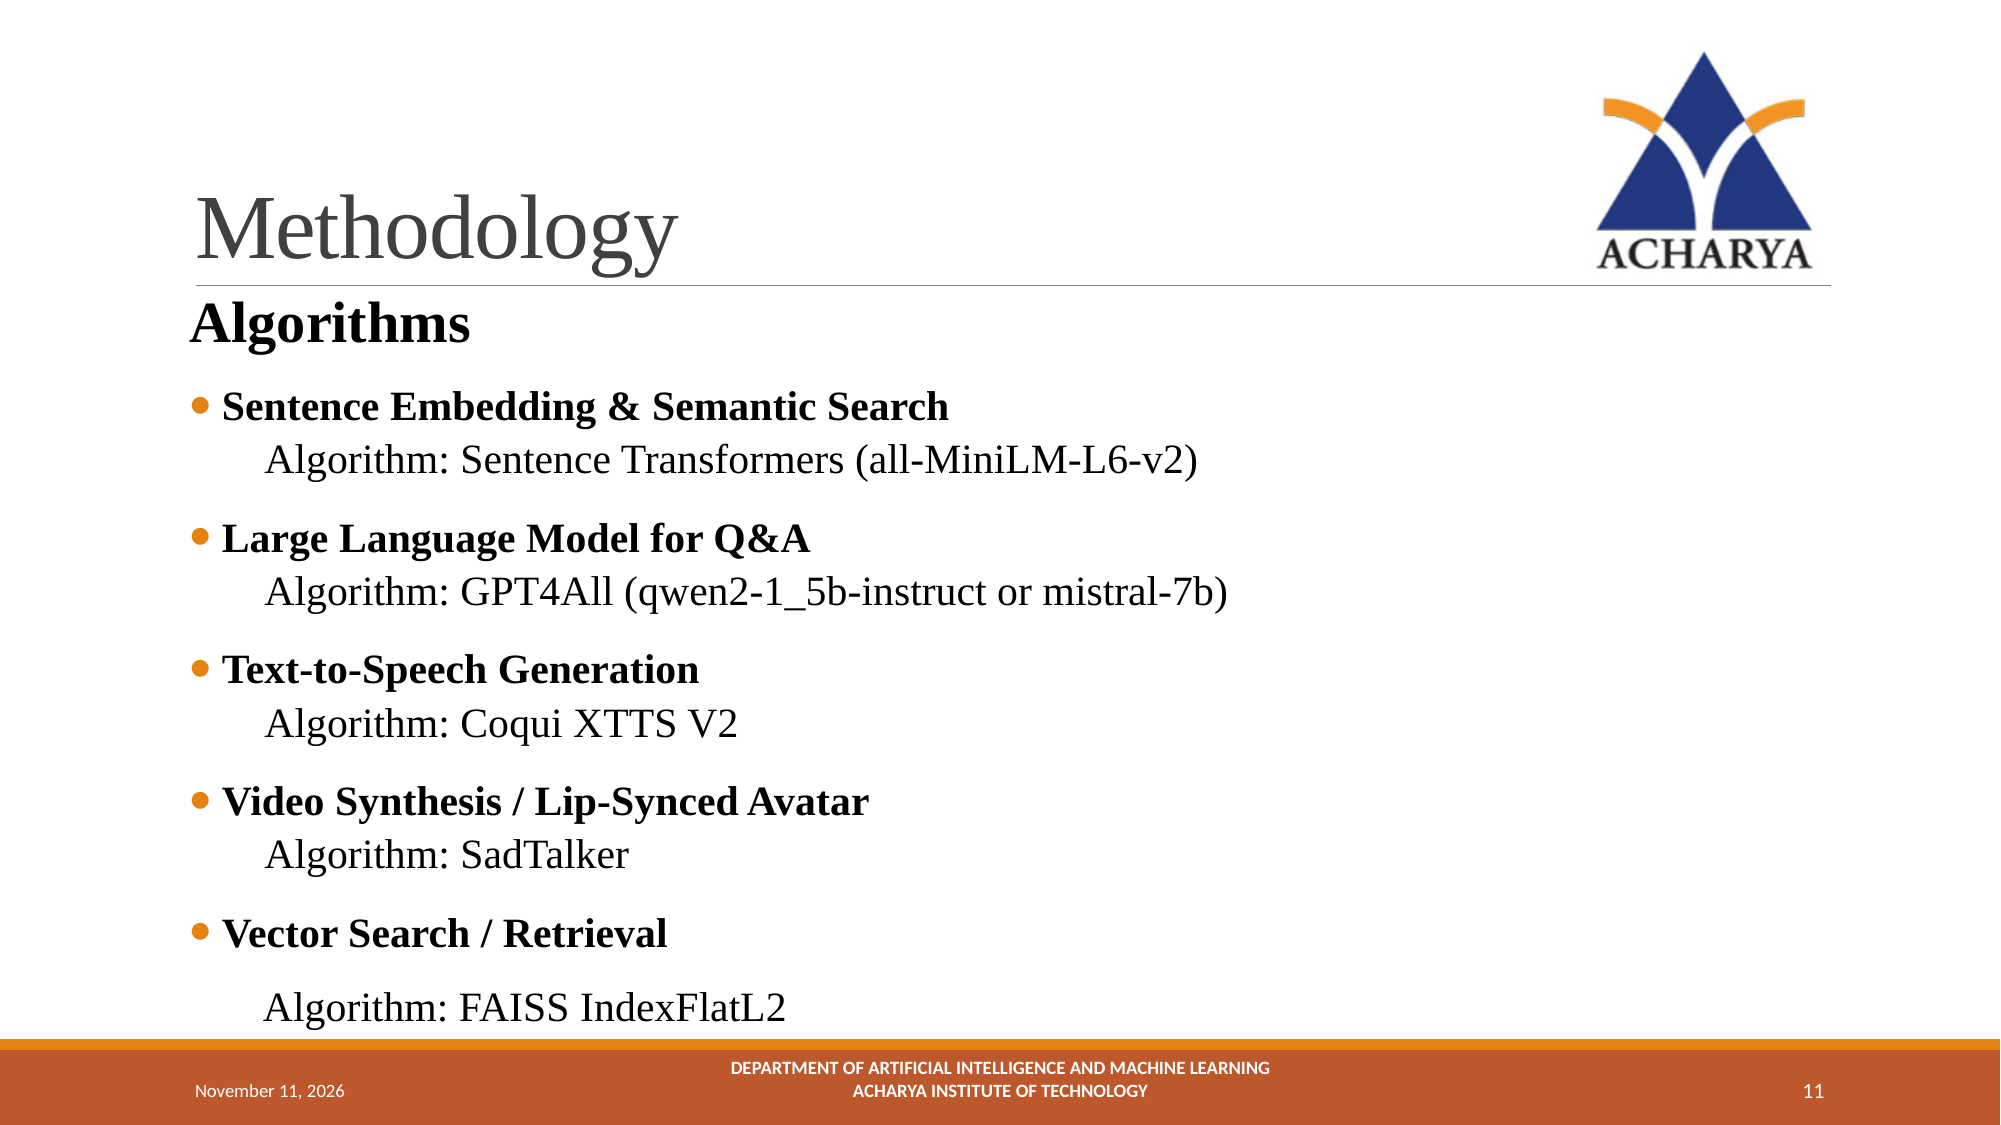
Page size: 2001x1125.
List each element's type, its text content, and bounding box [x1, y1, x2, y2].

picture [1577, 46, 1831, 286]
footer Department of Artificial Intelligence and Machine learning Acharya Institute of technology [604, 1059, 1396, 1120]
title Methodology [180, 47, 1575, 285]
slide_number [180, 1059, 586, 1120]
slide_number 11 [1624, 1059, 1840, 1120]
list Algorithms Sentence Embedding & Semantic Search Algorithm: Sentence Transformers (all-MiniLM-L6-v2) Large Language Model for Q&A Algorithm: GPT4All (qwen2-1_5b-instruct or mistral-7b) Text-to-Speech Generation Algorithm: Coqui XTTS V2 Video Synthesis / Lip-Synced Avatar Algorithm: SadTalker Vector Search / Retrieval Algorithm: FAISS IndexFlatL2 [189, 285, 1840, 945]
